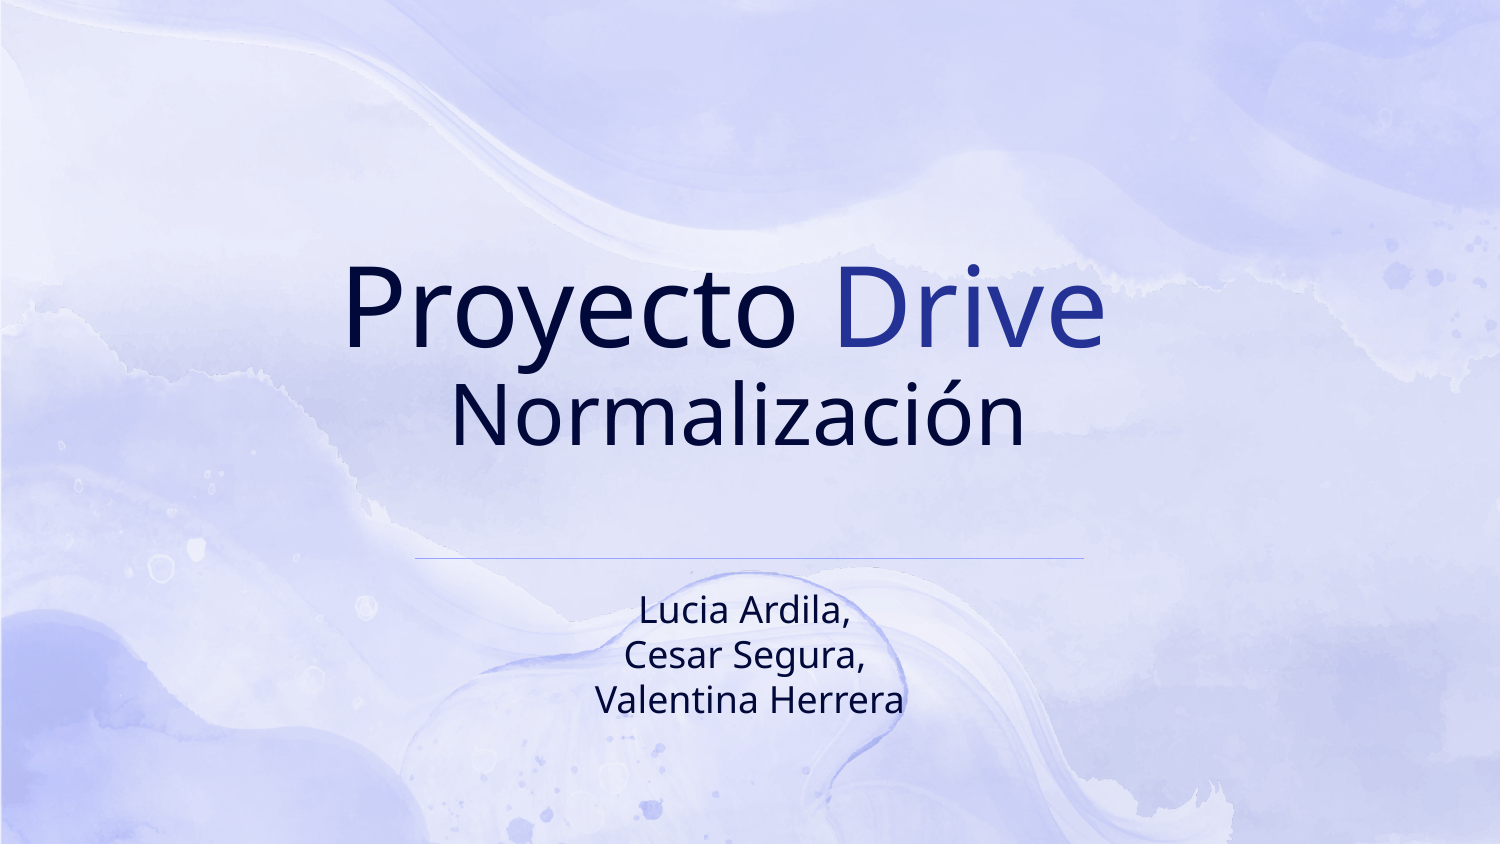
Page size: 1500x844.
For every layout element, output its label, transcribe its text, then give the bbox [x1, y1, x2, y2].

title Proyecto Drive Normalización [273, 203, 1226, 512]
subtitle Lucia Ardila, Cesar Segura, Valentina Herrera [392, 570, 1108, 638]
